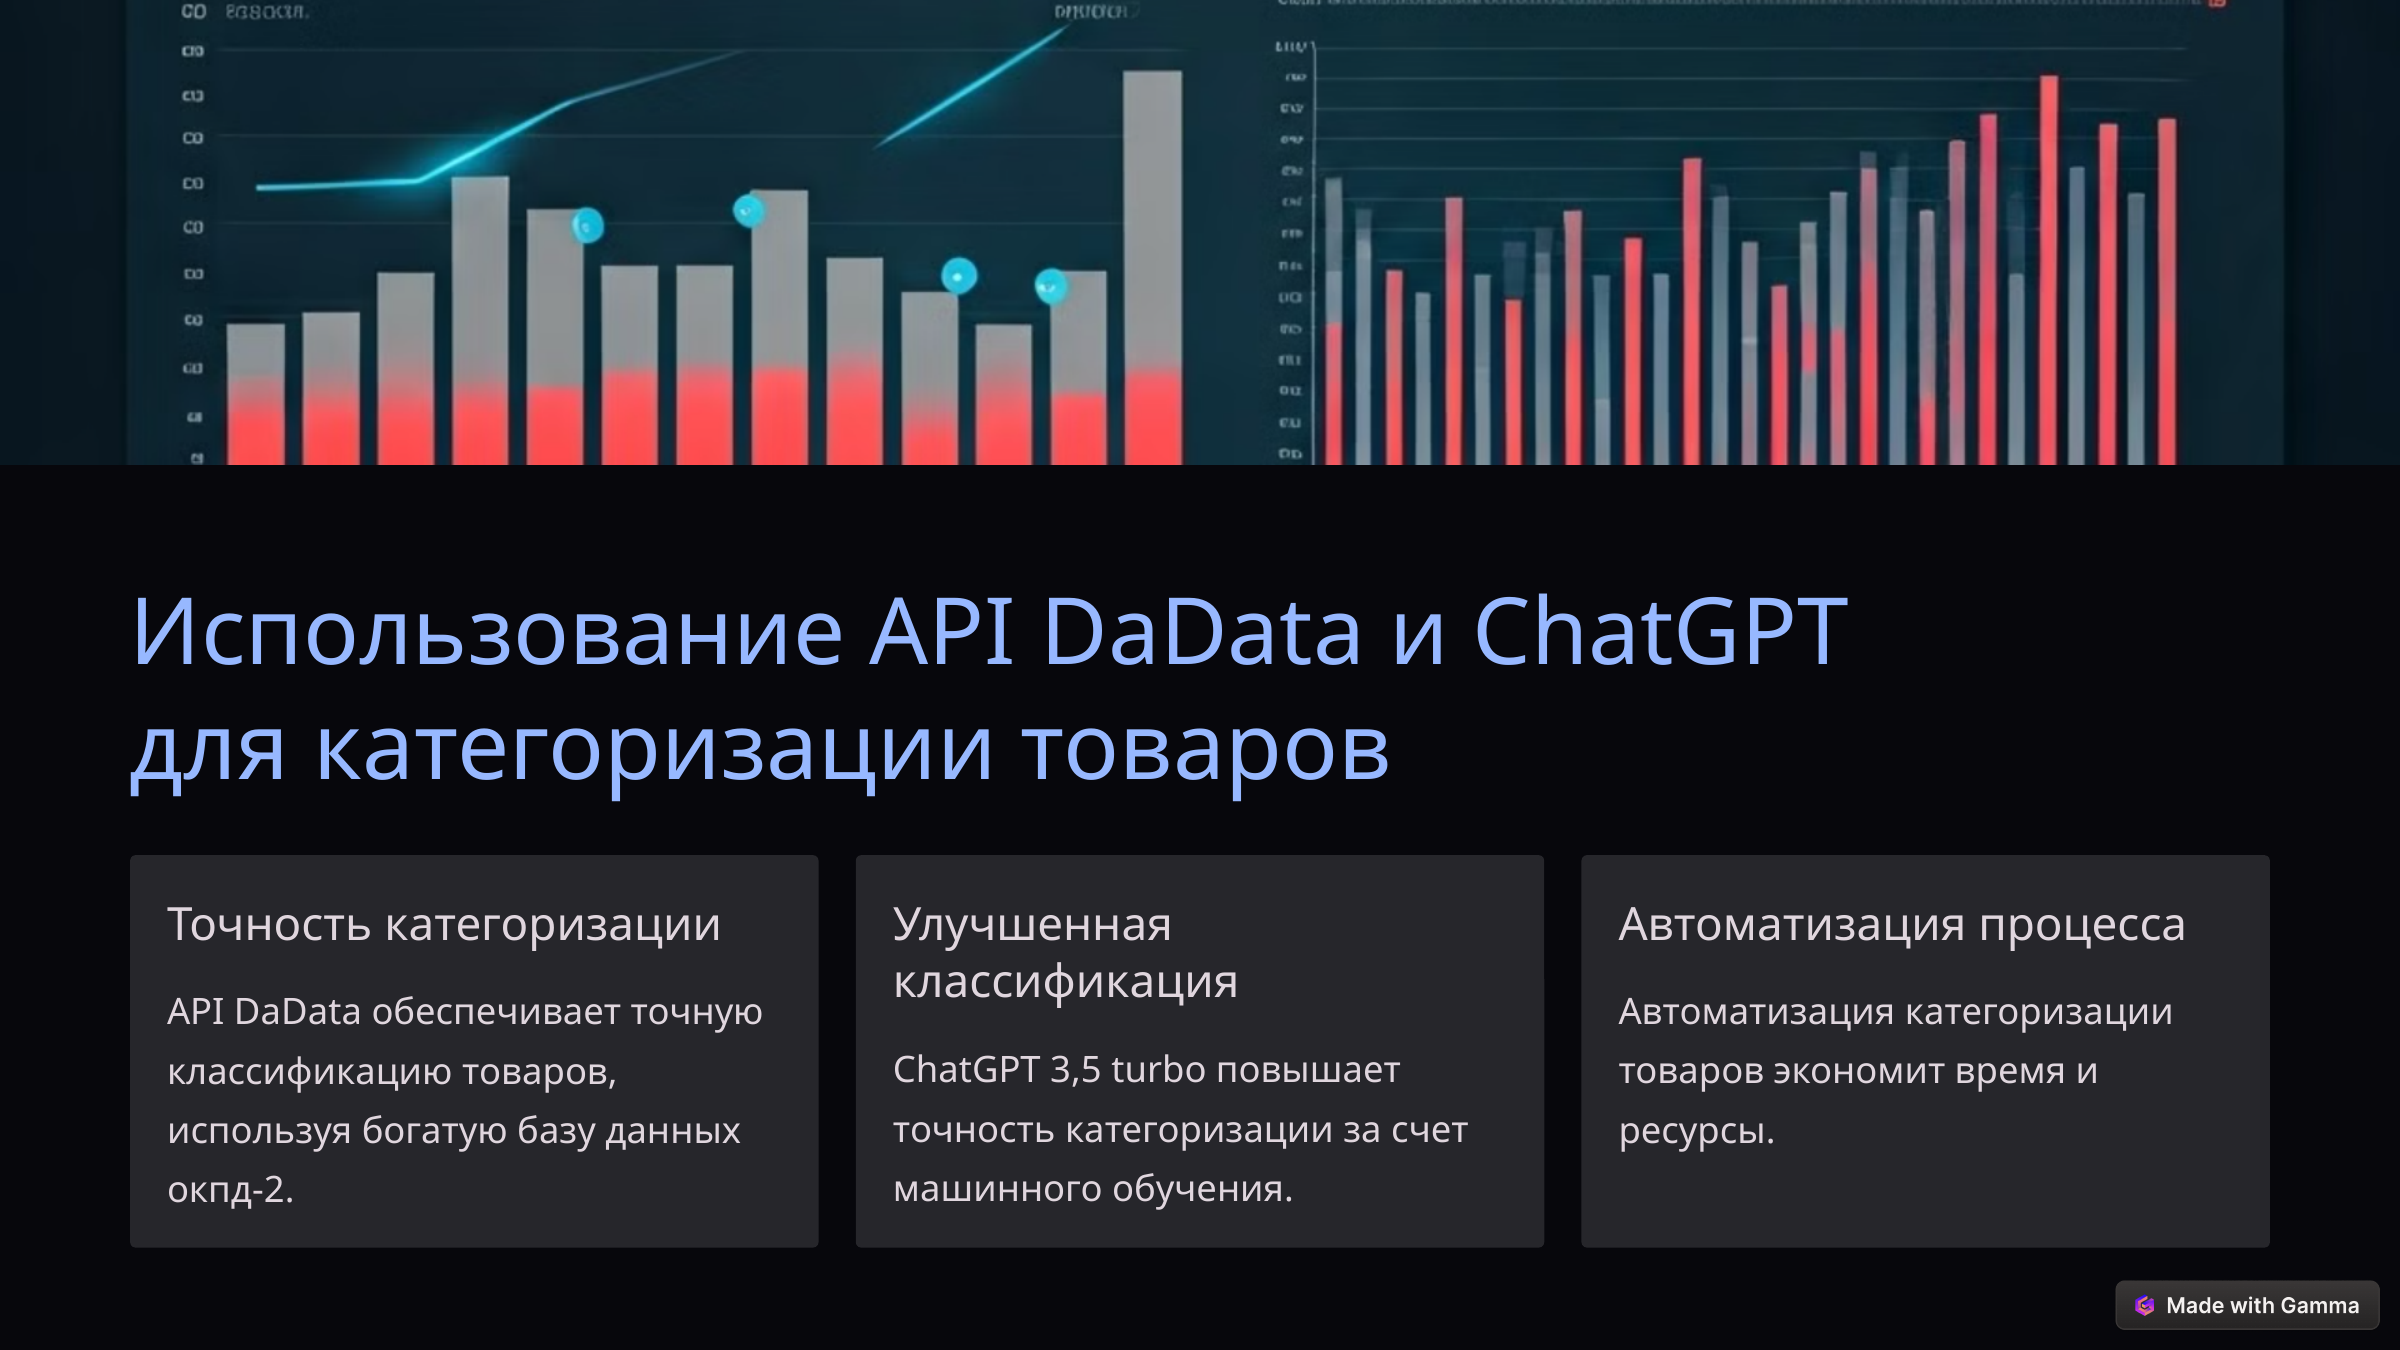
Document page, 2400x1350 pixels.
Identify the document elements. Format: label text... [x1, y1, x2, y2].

text_box Автоматизация категоризации товаров экономит время и ресурсы. [1618, 972, 2233, 1151]
text_box Улучшенная классификация [892, 892, 1507, 1009]
text_box [1581, 855, 2270, 1248]
text_box API DaData обеспечивает точную классификацию товаров, используя богатую базу данных окпд-2. [167, 972, 782, 1211]
text_box Автоматизация процесса [1618, 892, 2190, 951]
text_box [855, 855, 1545, 1248]
picture [2106, 1271, 2389, 1339]
text_box Использование API DaData и ChatGPT для категоризации товаров [130, 566, 2270, 800]
text_box [130, 855, 819, 1248]
text_box ChatGPT 3,5 turbo повышает точность категоризации за счет машинного обучения. [892, 1030, 1507, 1209]
text_box Точность категоризации [167, 892, 729, 951]
picture [0, 0, 2400, 465]
